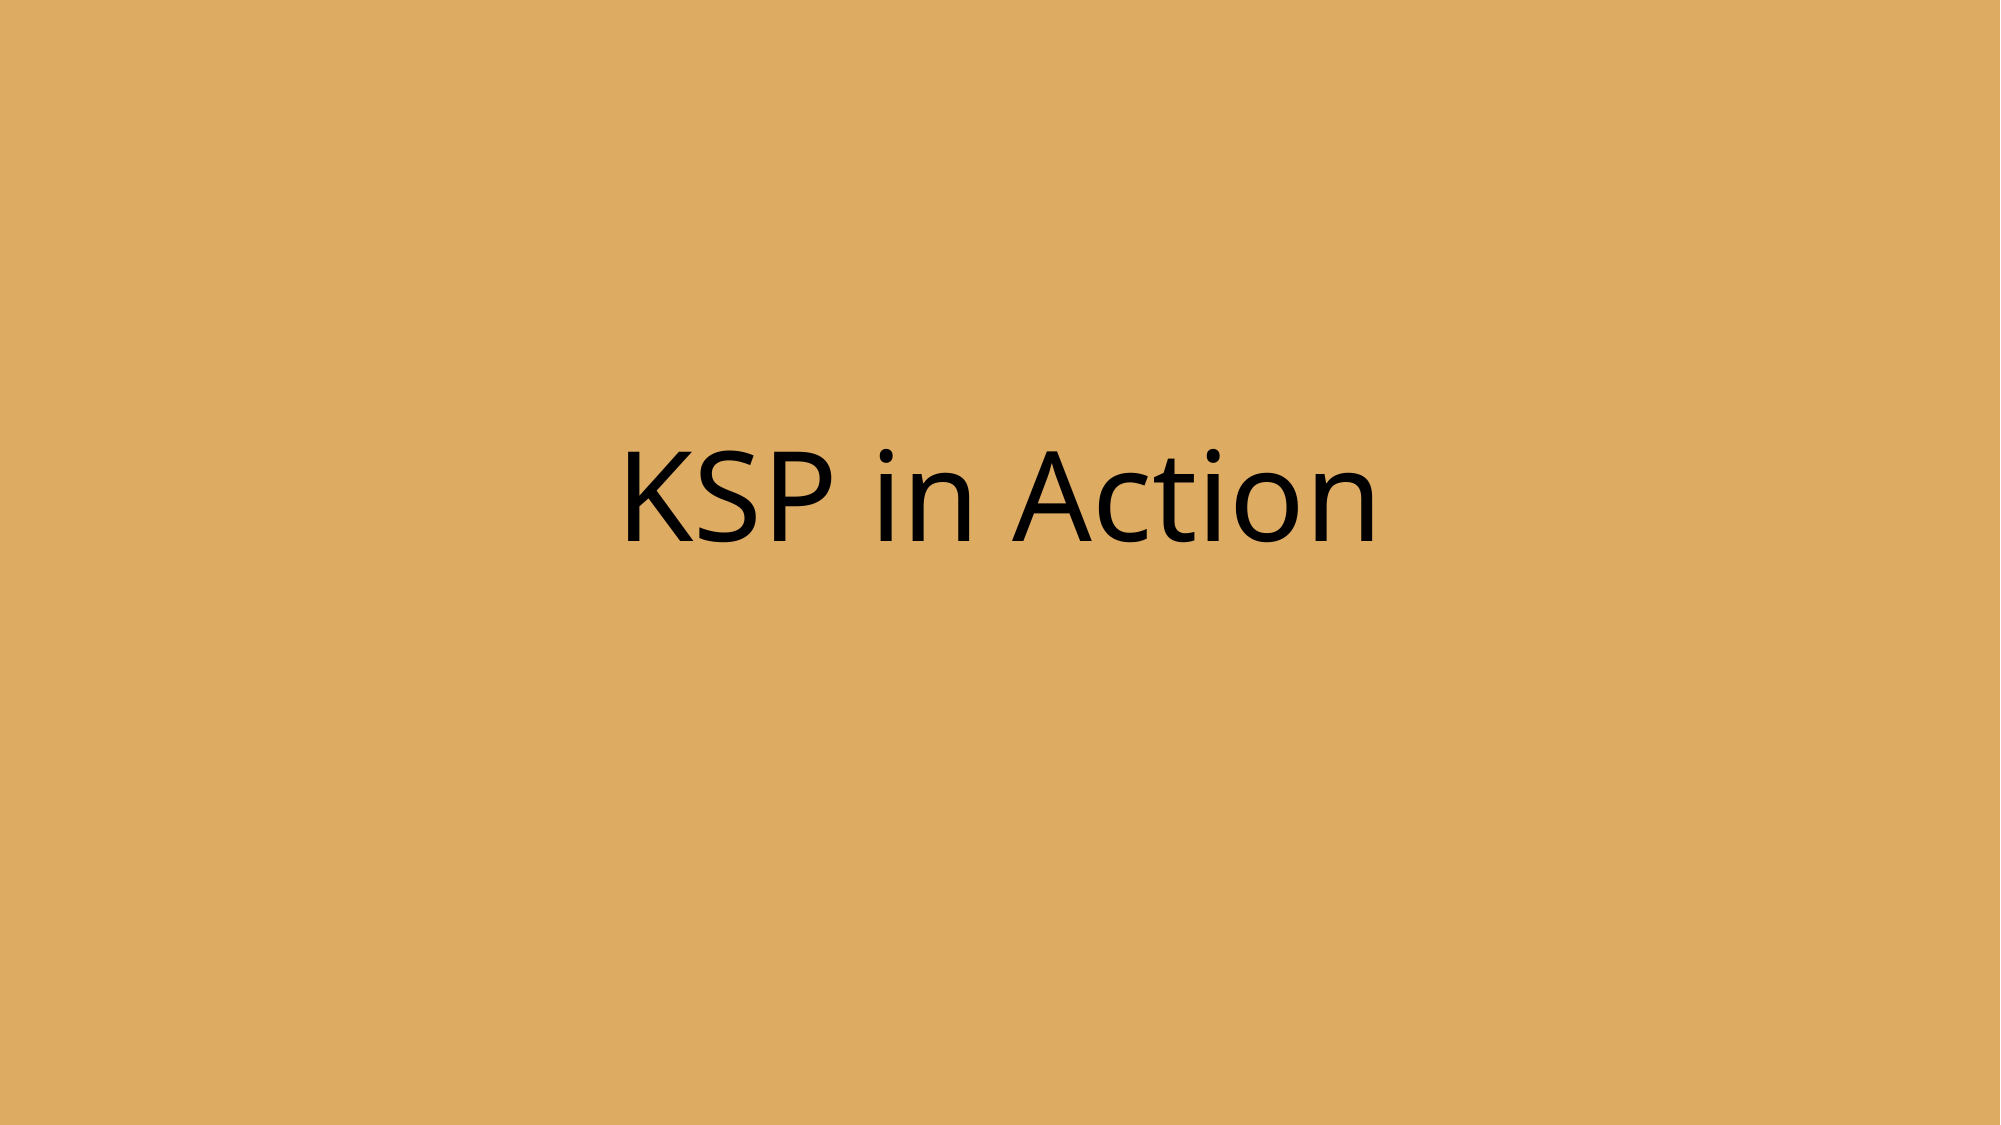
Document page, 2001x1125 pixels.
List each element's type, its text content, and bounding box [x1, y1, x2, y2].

title KSP in Action [249, 184, 1750, 576]
